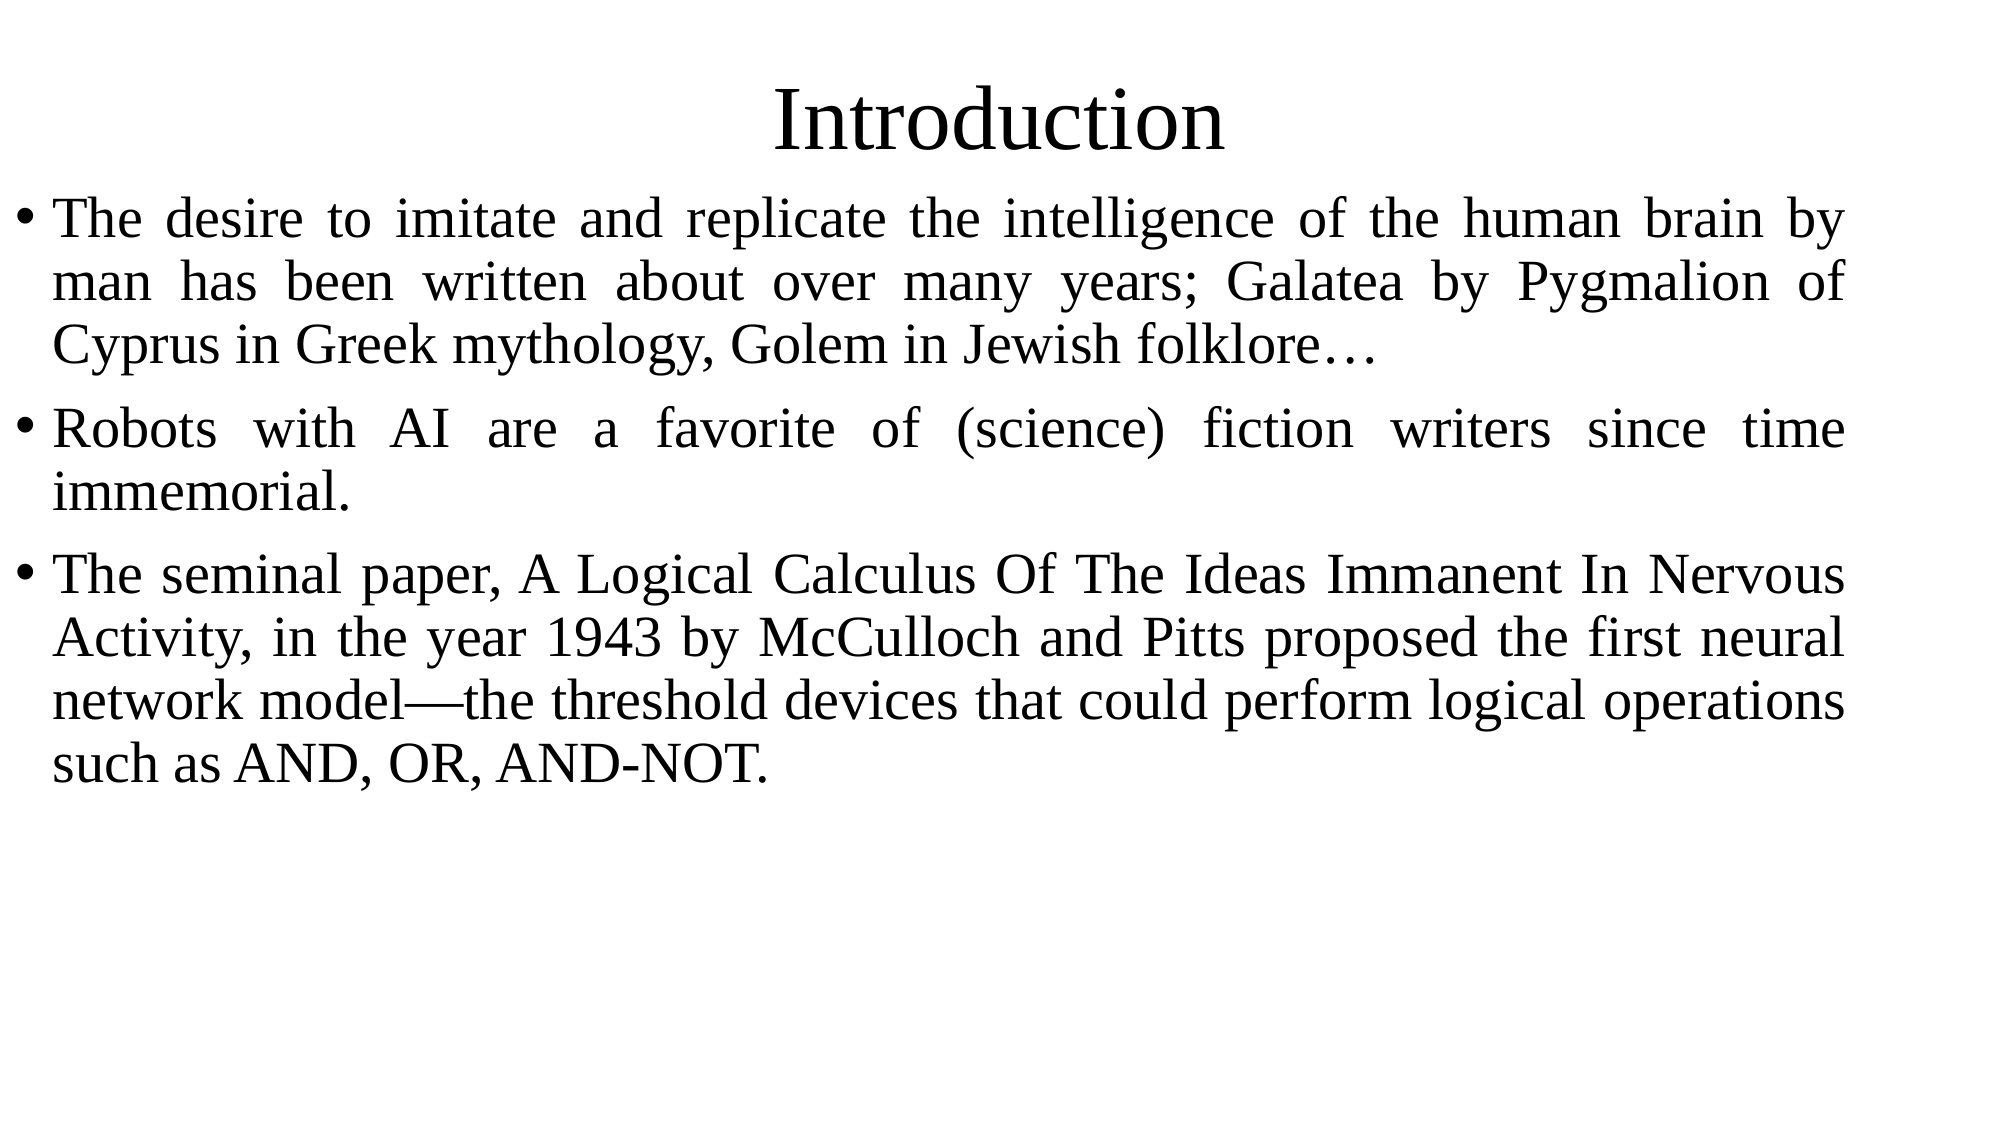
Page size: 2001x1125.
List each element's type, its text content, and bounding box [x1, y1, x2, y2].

list The desire to imitate and replicate the intelligence of the human brain by man has been written about over many years; Galatea by Pygmalion of Cyprus in Greek mythology, Golem in Jewish folklore… Robots with AI are a favorite of (science) fiction writers since time immemorial. The seminal paper, A Logical Calculus Of The Ideas Immanent In Nervous Activity, in the year 1943 by McCulloch and Pitts proposed the first neural network model—the threshold devices that could perform logical operations such as AND, OR, AND-NOT. [0, 179, 1863, 1014]
title Introduction [137, 59, 1863, 179]
